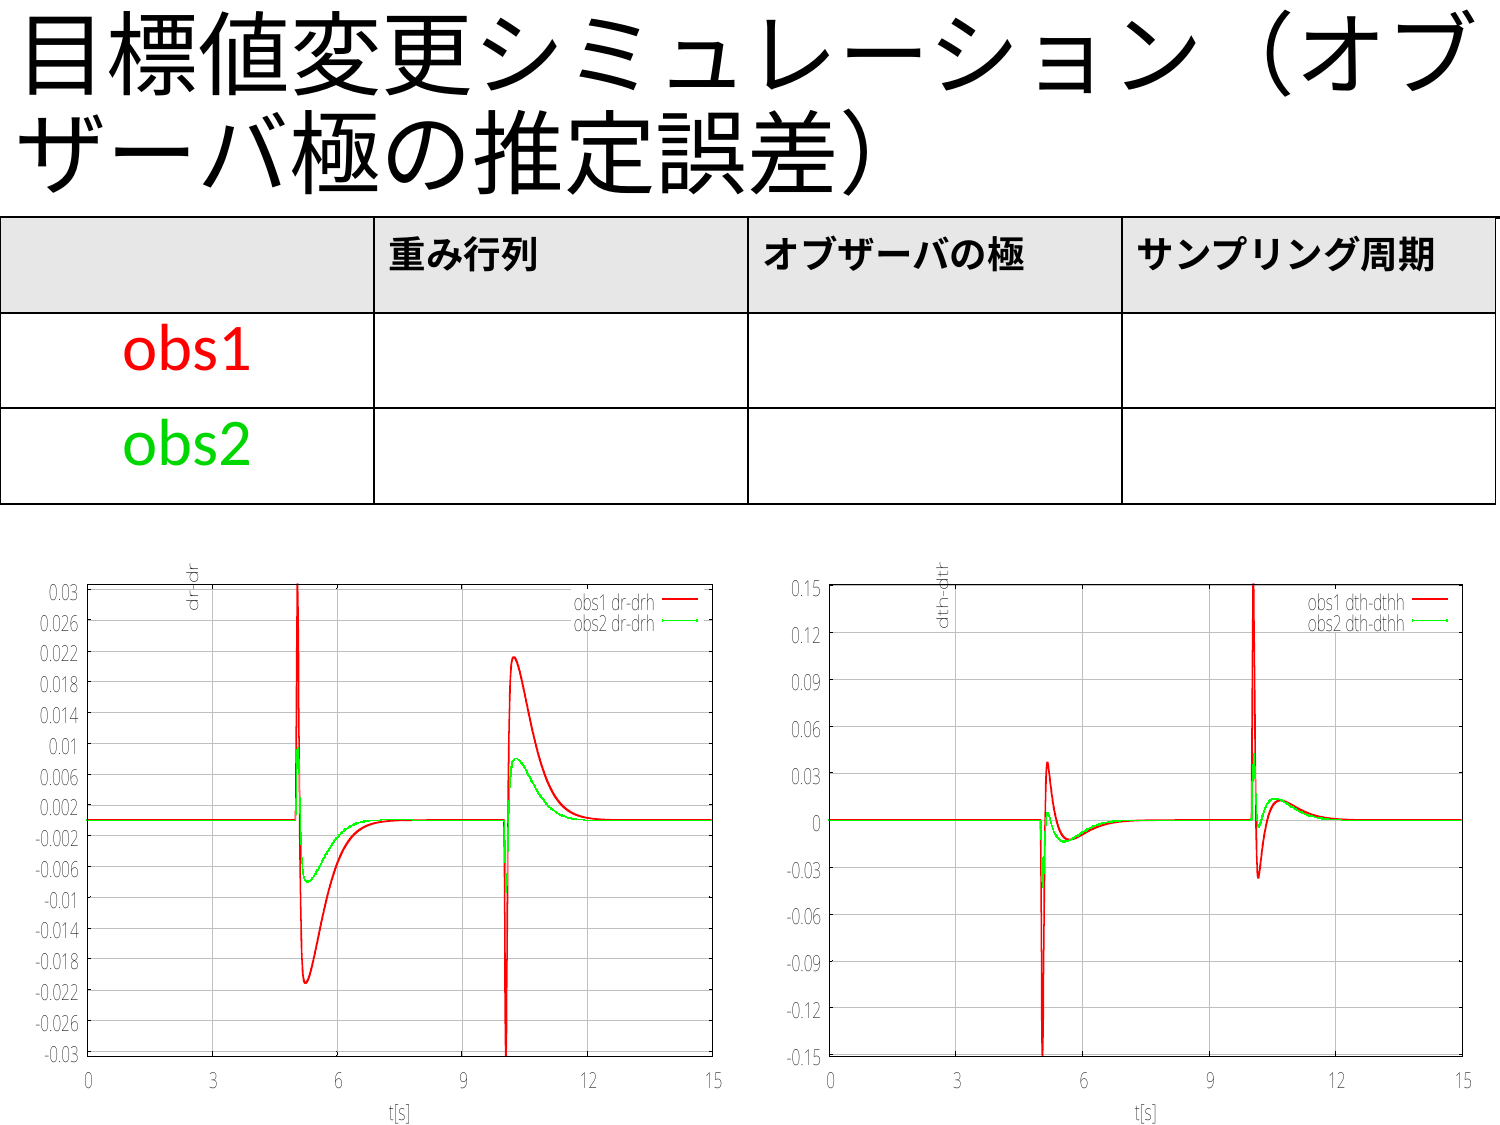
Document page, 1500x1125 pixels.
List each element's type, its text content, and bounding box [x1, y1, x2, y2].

title 目標値変更シミュレーション（オブザーバ極の推定誤差） [0, 0, 1500, 218]
picture [0, 562, 1500, 1125]
